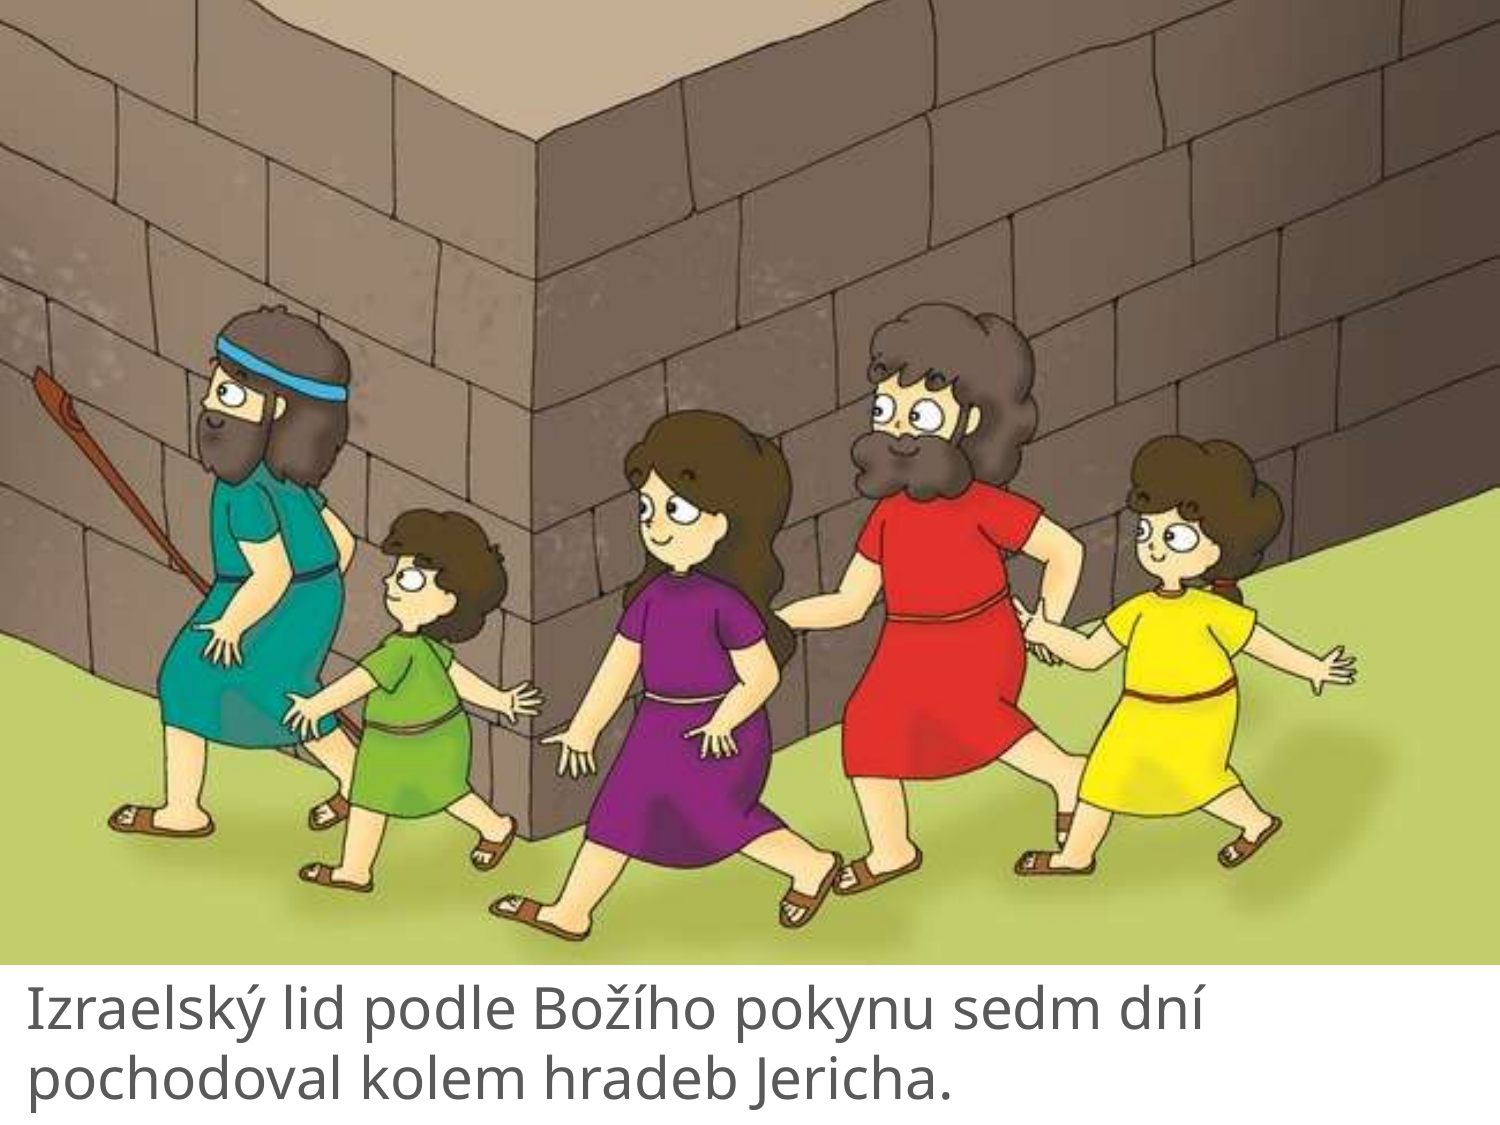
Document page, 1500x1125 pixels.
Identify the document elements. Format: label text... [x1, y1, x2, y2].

text_box Izraelský lid podle Božího pokynu sedm dní pochodoval kolem hradeb Jericha. [11, 973, 1498, 1119]
picture [0, 0, 1500, 965]
